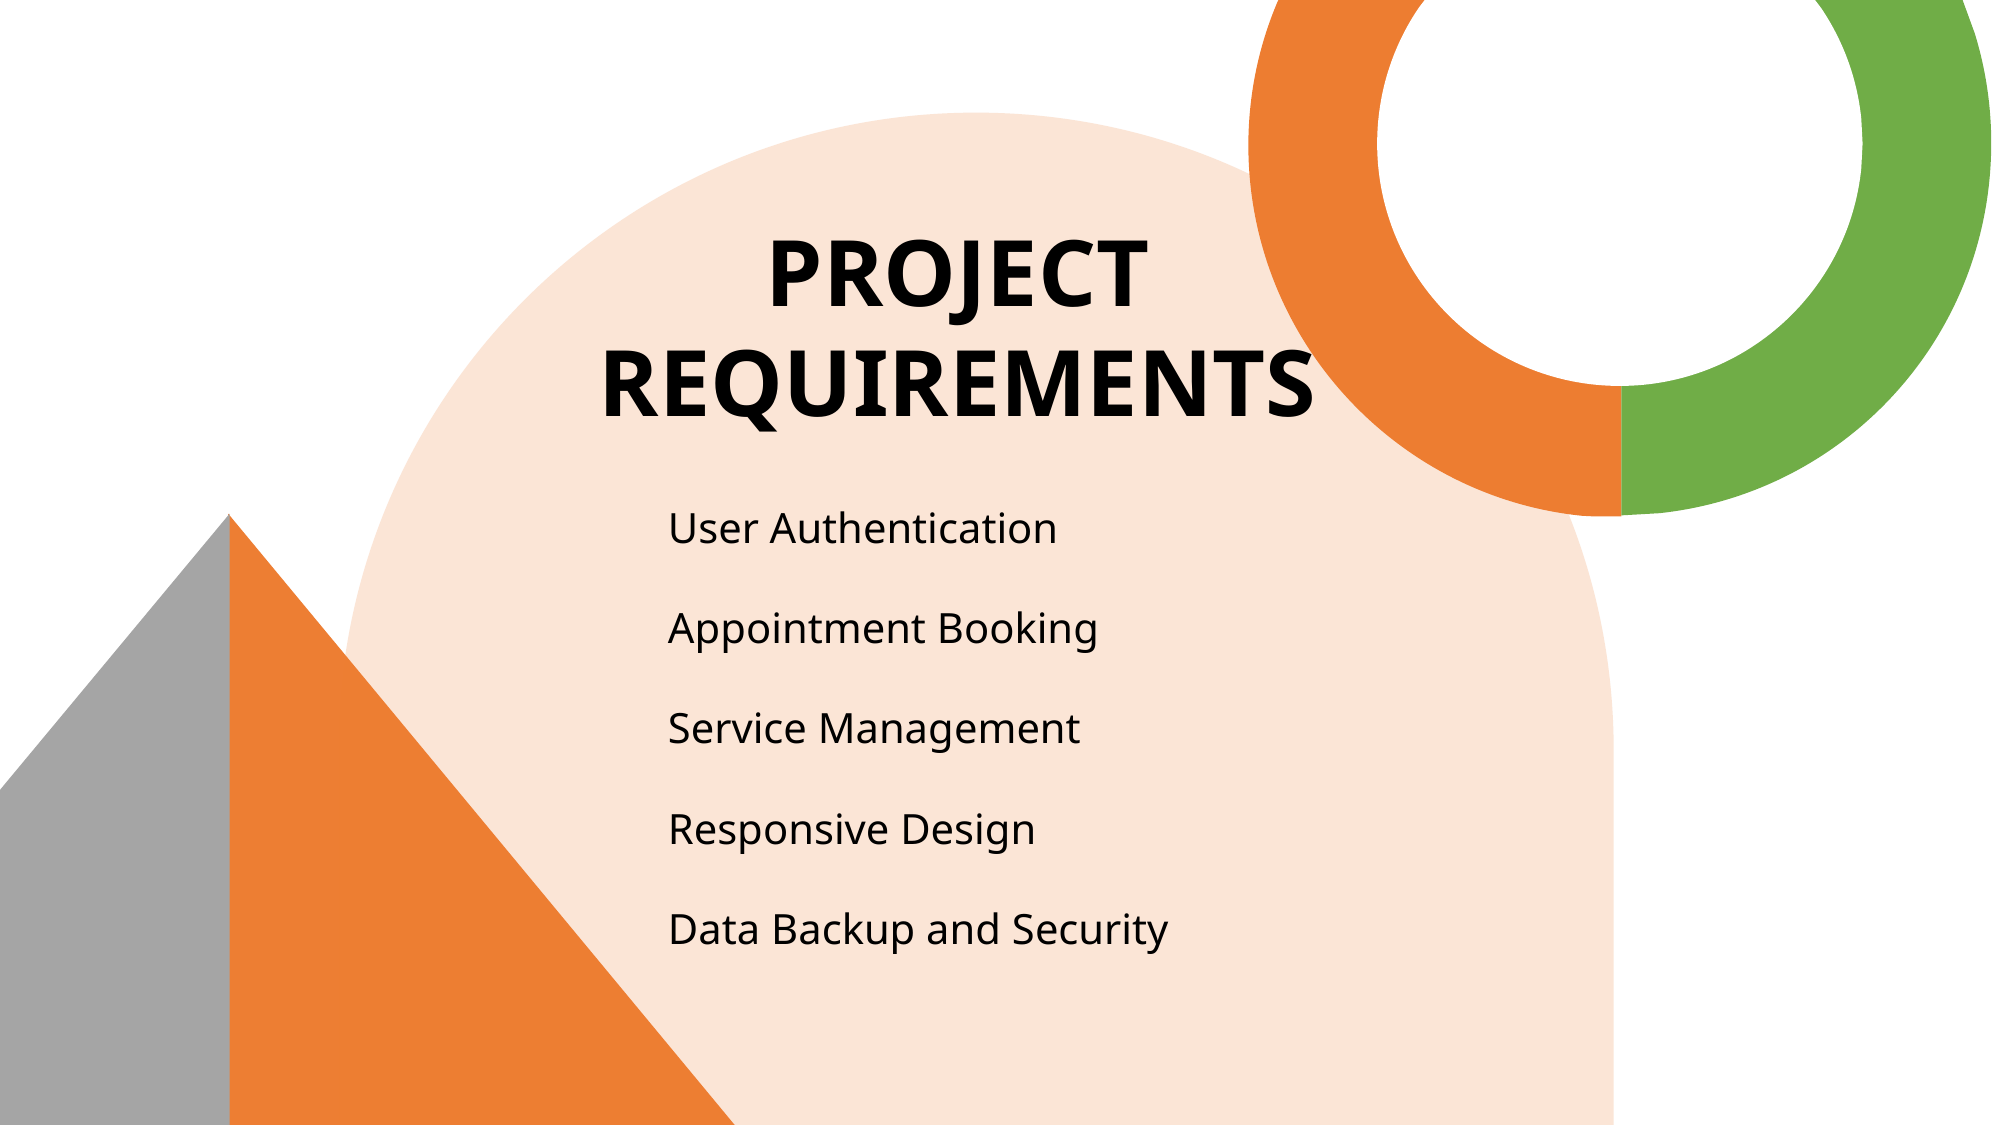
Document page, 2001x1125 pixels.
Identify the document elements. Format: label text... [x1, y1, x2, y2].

title Project requirements [432, 206, 1483, 503]
list User Authentication Appointment Booking Service Management Responsive Design Data Backup and Security [667, 502, 1485, 977]
